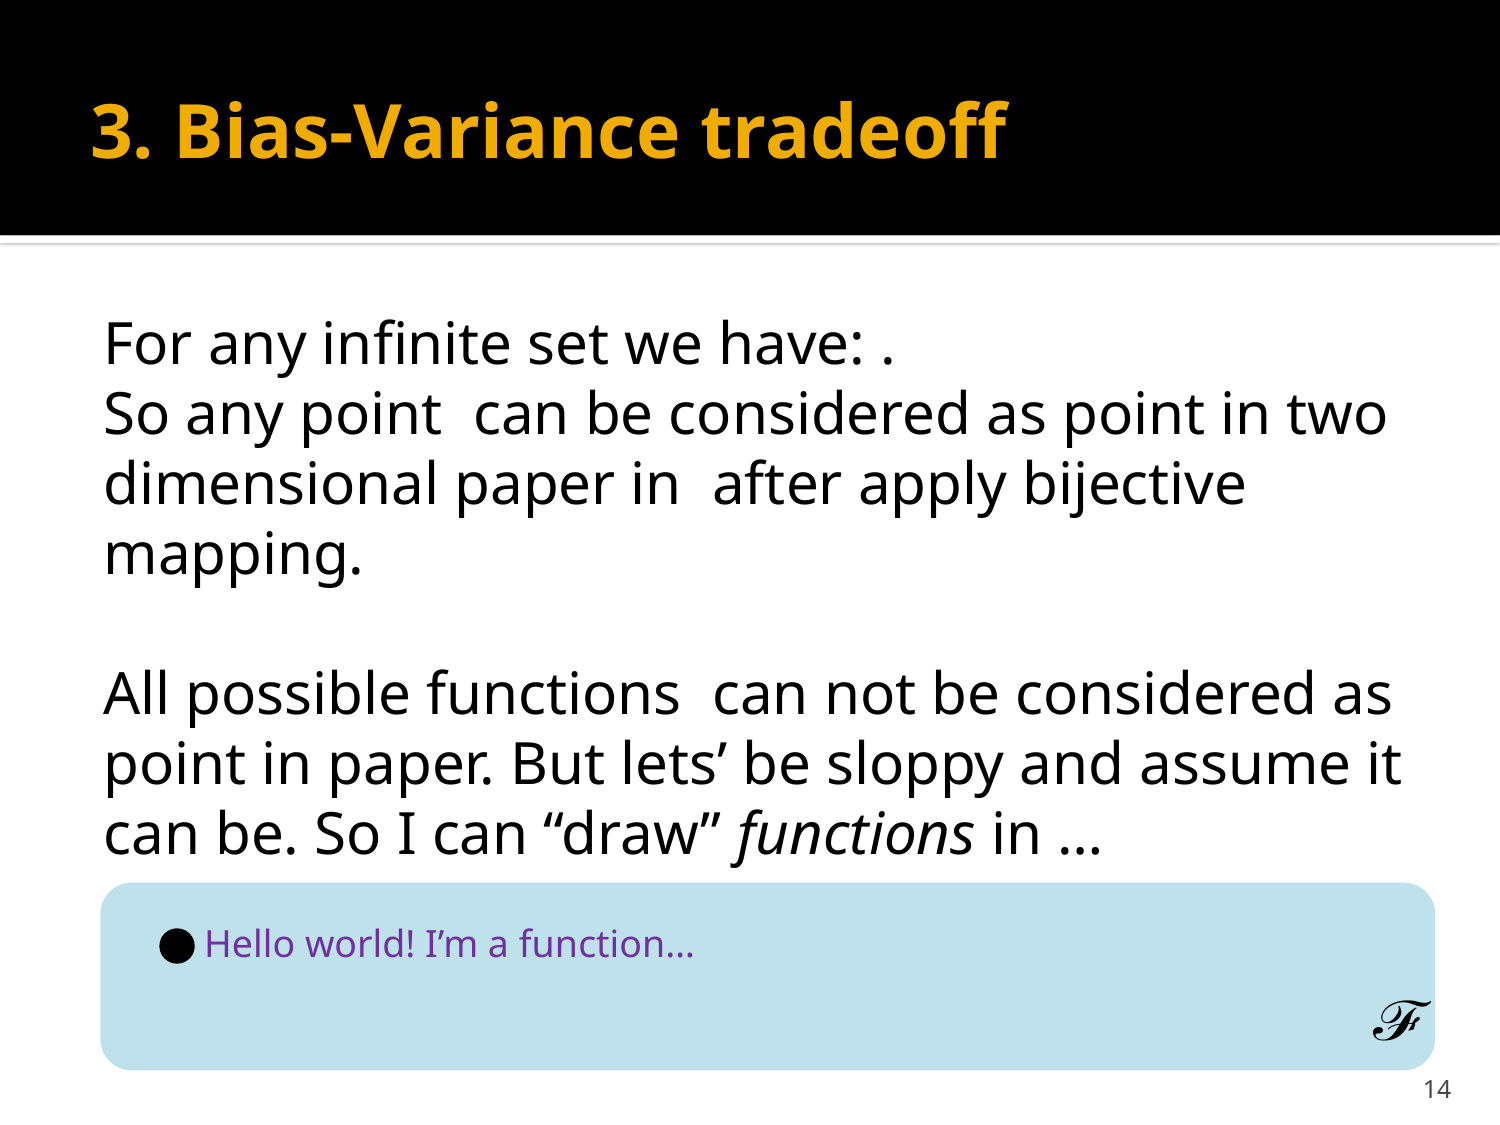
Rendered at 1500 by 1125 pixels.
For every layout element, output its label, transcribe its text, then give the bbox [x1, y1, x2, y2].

text_box [96, 878, 1440, 1075]
text_box Hello world! I’m a function… [154, 888, 745, 996]
slide_number 14 [1345, 1062, 1467, 1108]
title 3. Bias-Variance tradeoff [75, 25, 1425, 231]
